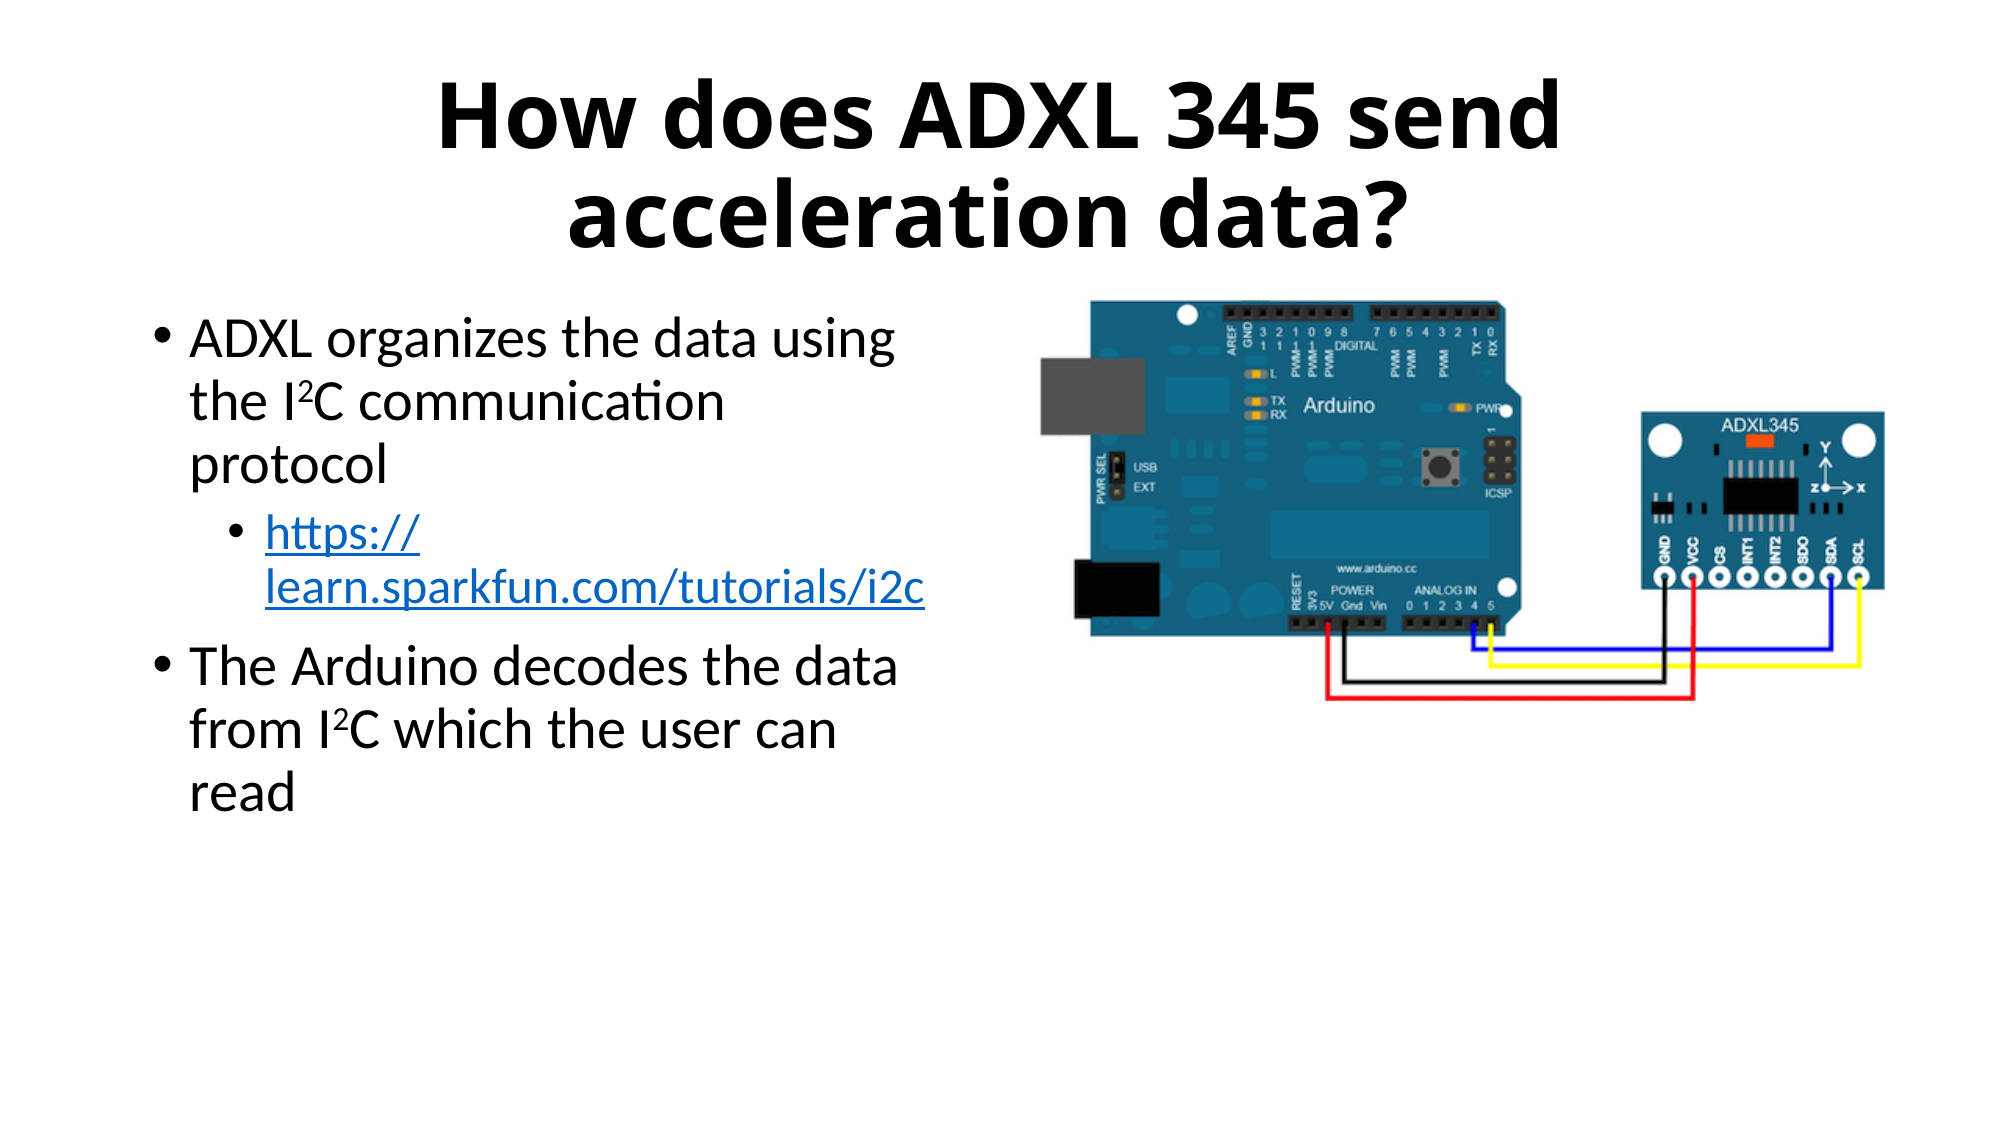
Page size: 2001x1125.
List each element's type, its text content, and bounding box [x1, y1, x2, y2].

title How does ADXL 345 send acceleration data? [137, 59, 1863, 278]
picture [1033, 277, 1896, 734]
list ADXL organizes the data using the I2C communication protocol https://learn.sparkfun.com/tutorials/i2c The Arduino decodes the data from I2C which the user can read [137, 299, 946, 1014]
